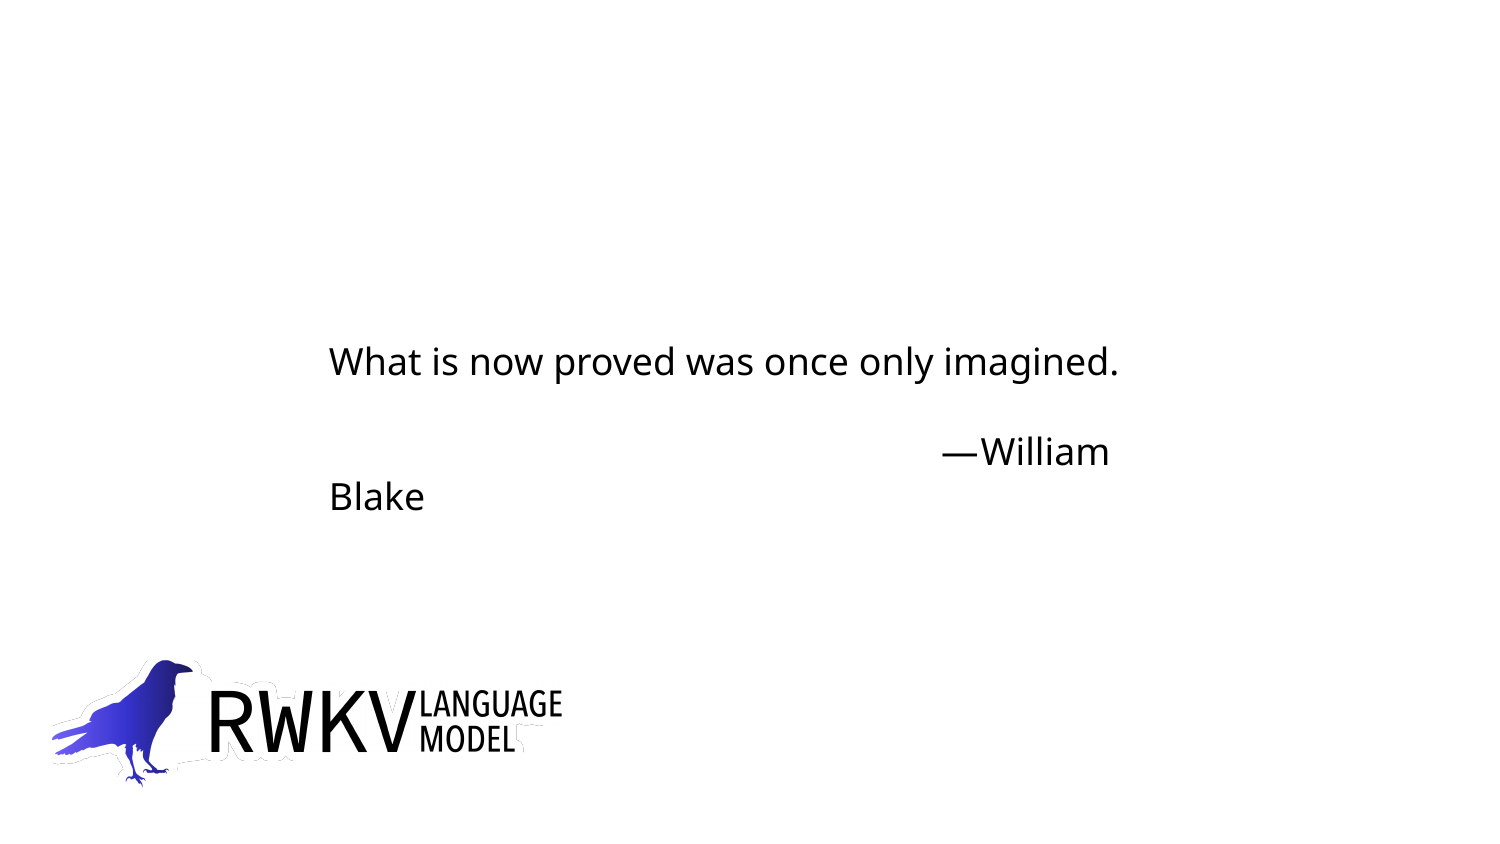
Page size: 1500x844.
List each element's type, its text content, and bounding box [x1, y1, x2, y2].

text_box What is now proved was once only imagined. —William Blake [314, 330, 1155, 526]
picture [0, 615, 614, 821]
